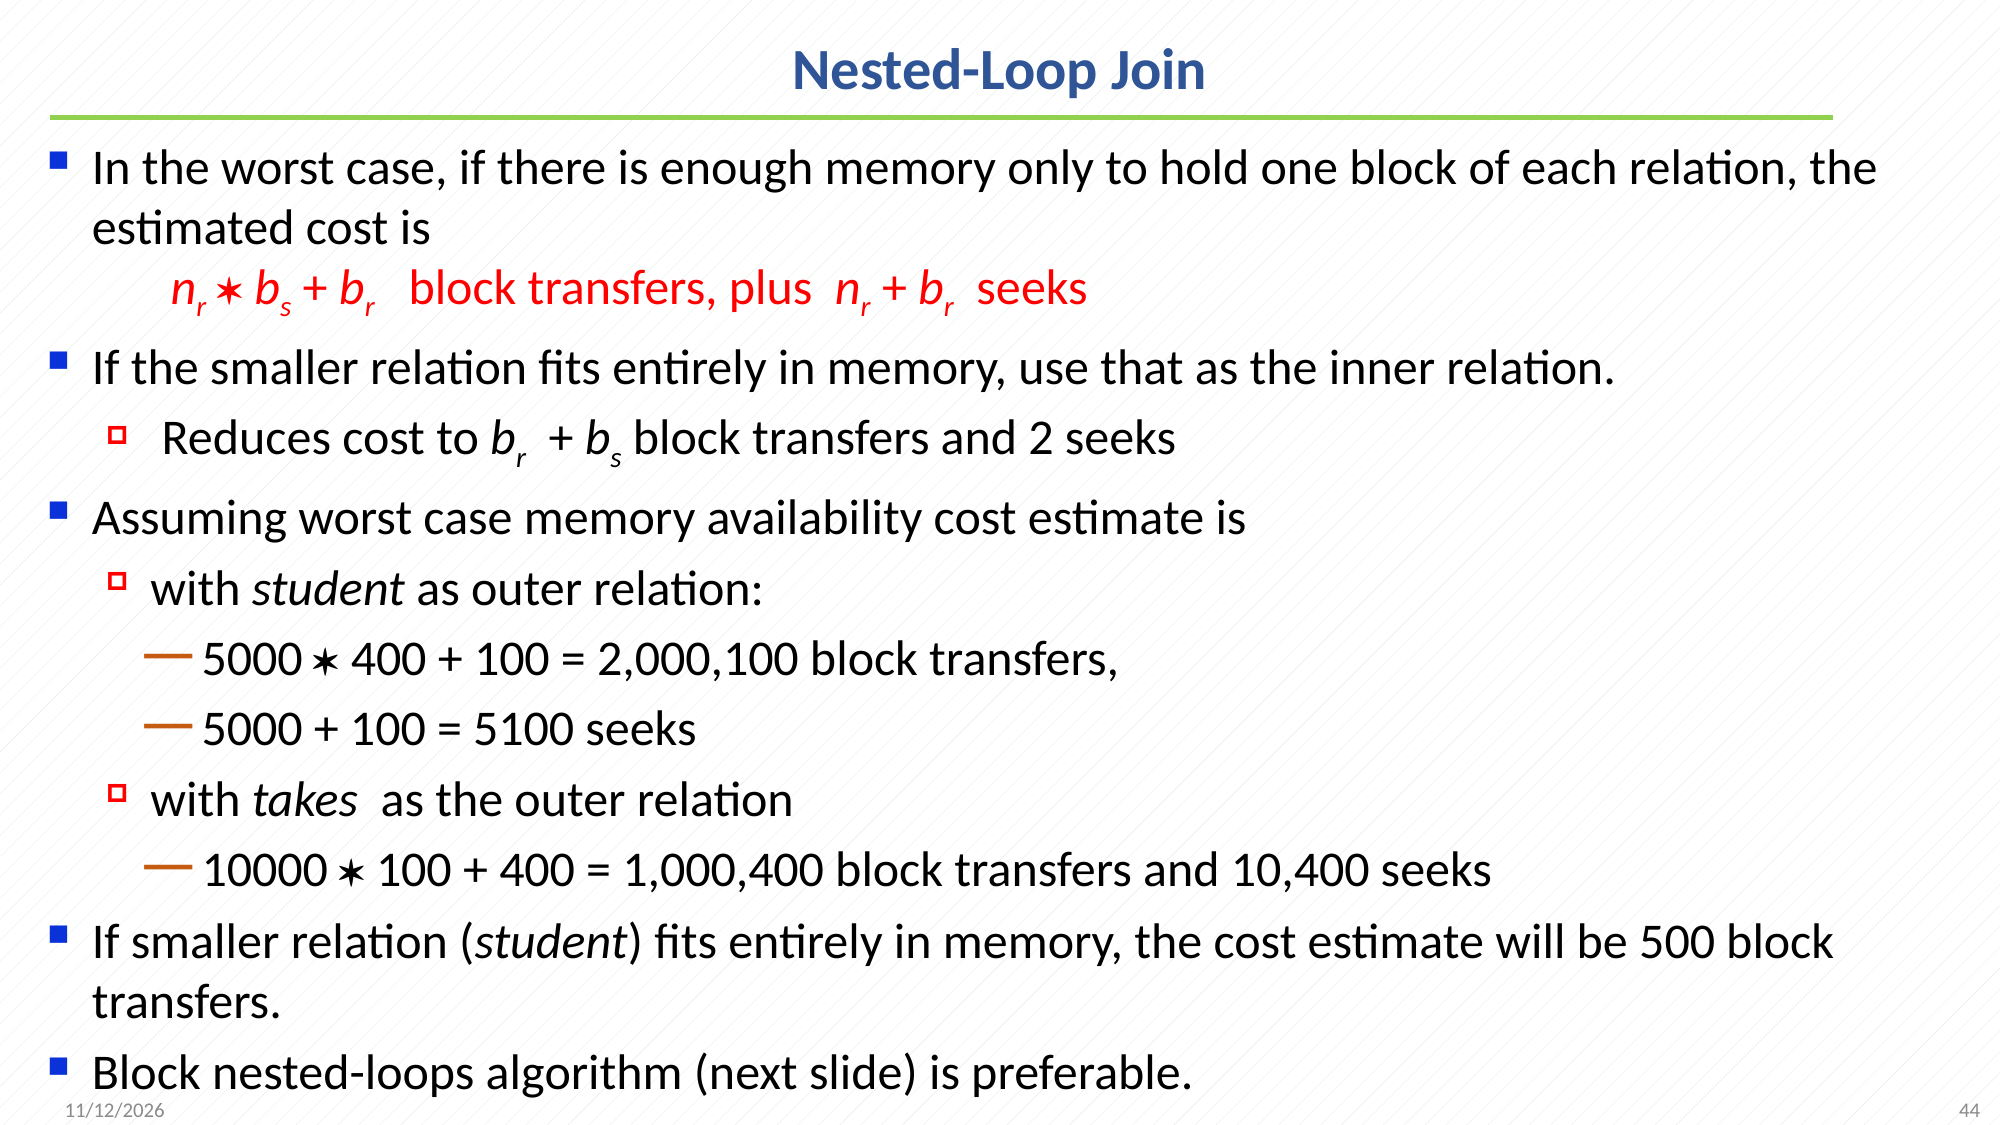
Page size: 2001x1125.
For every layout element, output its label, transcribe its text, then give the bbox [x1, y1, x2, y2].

list In the worst case, if there is enough memory only to hold one block of each relation, the estimated cost is nr  bs + br block transfers, plus nr + br seeks If the smaller relation fits entirely in memory, use that as the inner relation. Reduces cost to br + bs block transfers and 2 seeks Assuming worst case memory availability cost estimate is with student as outer relation: 5000  400 + 100 = 2,000,100 block transfers, 5000 + 100 = 5100 seeks with takes as the outer relation 10000  100 + 400 = 1,000,400 block transfers and 10,400 seeks If smaller relation (student) fits entirely in memory, the cost estimate will be 500 block transfers. Block nested-loops algorithm (next slide) is preferable. [32, 126, 1974, 1081]
slide_number 44 [1545, 1079, 1996, 1125]
title Nested-Loop Join [50, 13, 1949, 126]
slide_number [49, 1079, 500, 1125]
